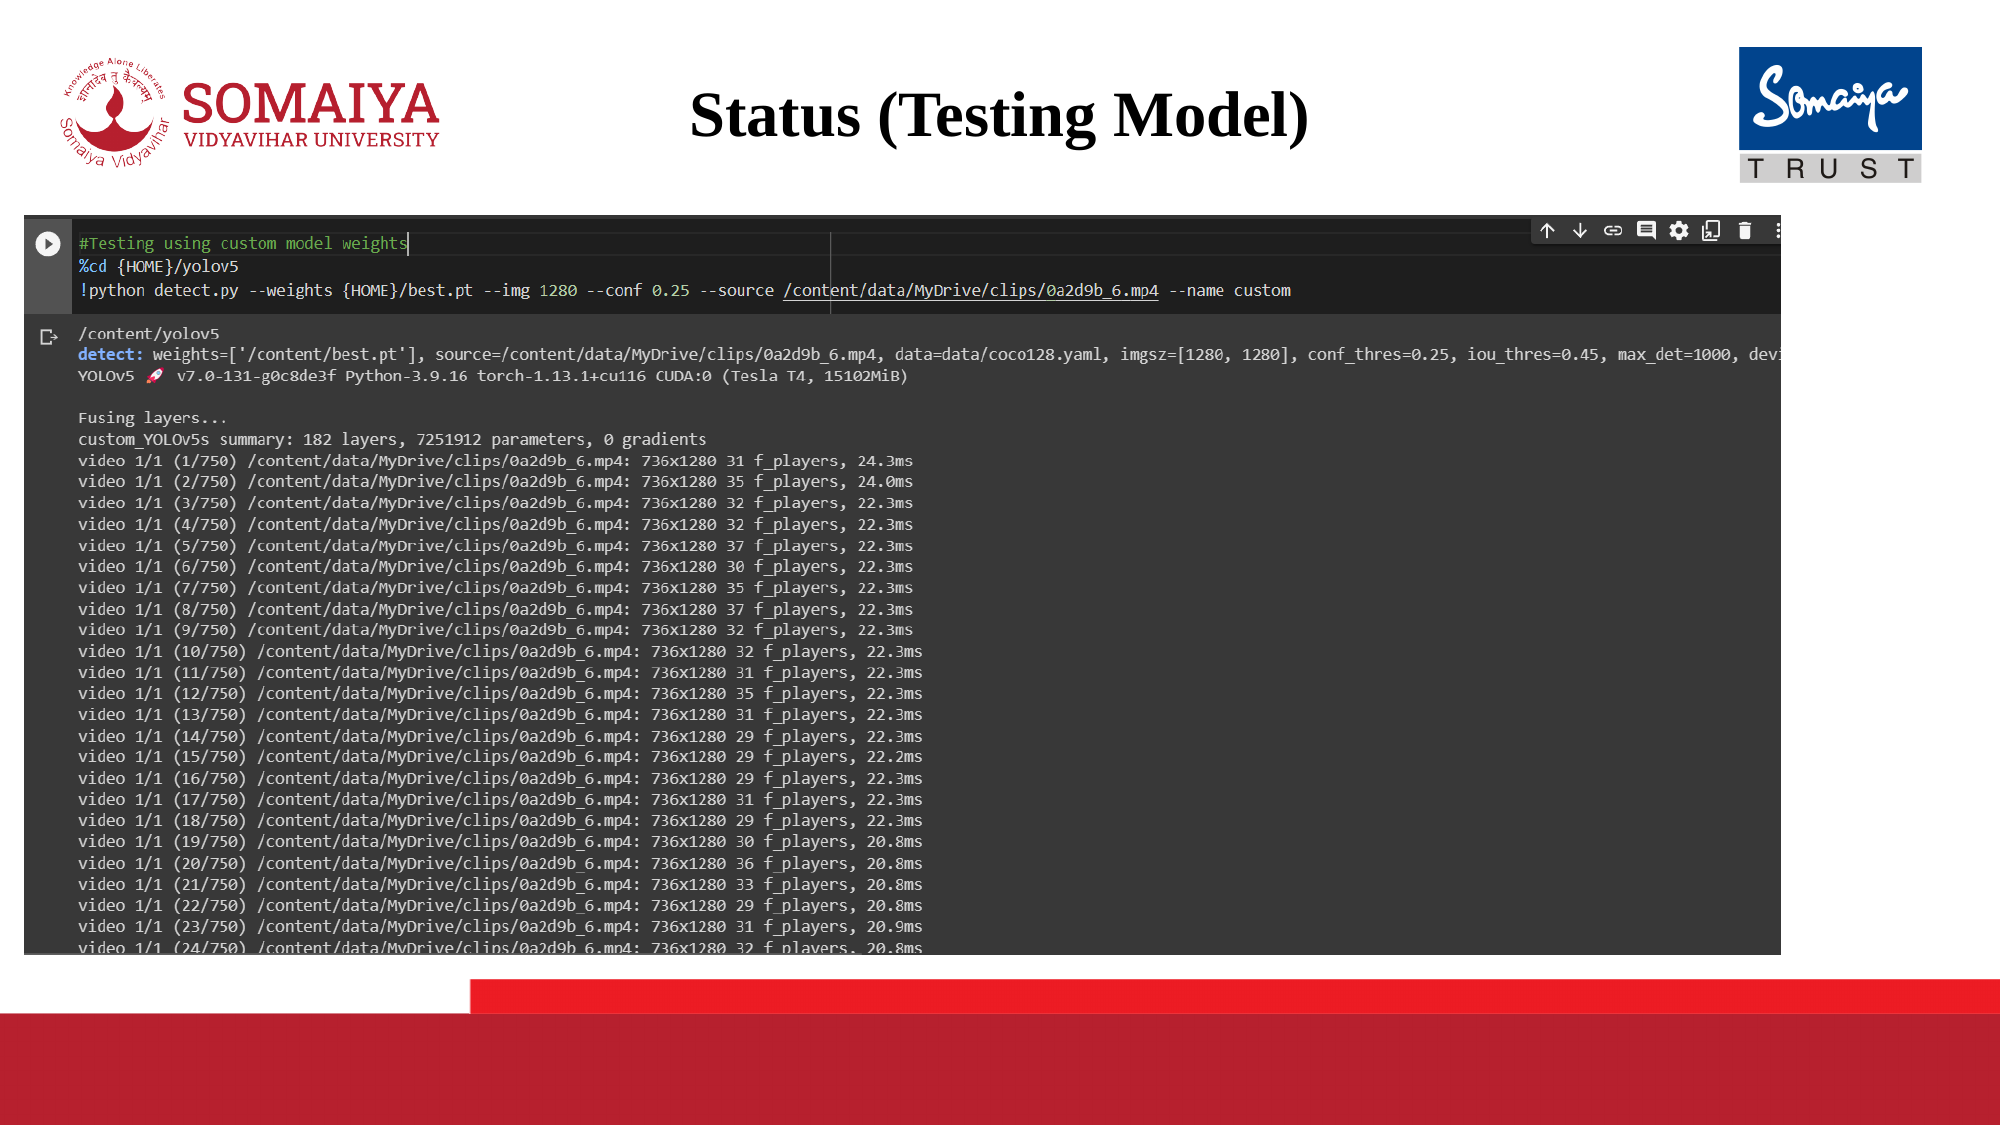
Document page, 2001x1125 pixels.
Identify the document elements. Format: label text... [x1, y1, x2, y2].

title Status (Testing Model) [635, 47, 1365, 184]
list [1739, 47, 1922, 184]
picture [39, 40, 470, 191]
picture [0, 66, 2000, 1125]
